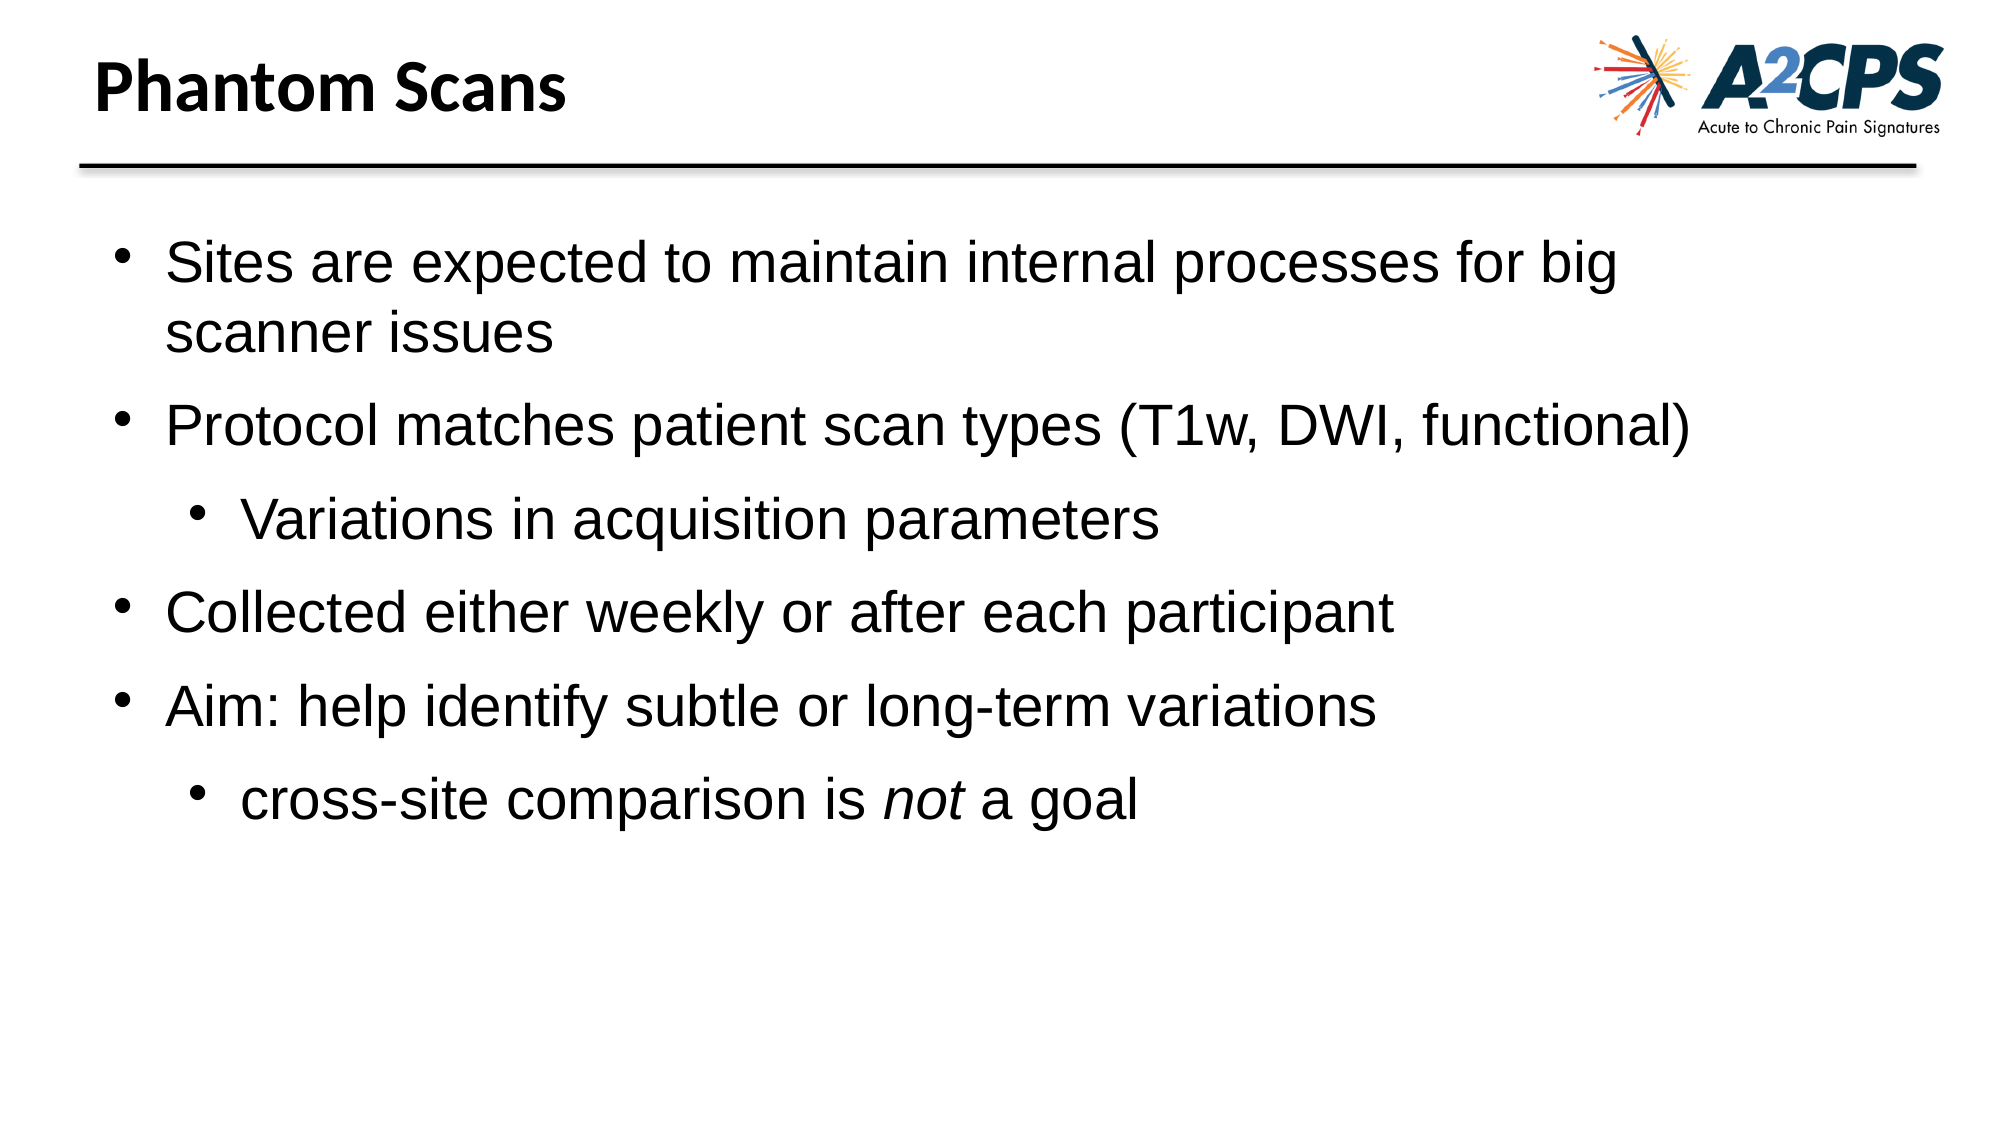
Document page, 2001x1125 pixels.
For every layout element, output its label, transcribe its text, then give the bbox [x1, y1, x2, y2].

text_box Phantom Scans [79, 14, 1535, 149]
picture [1536, 0, 2001, 153]
text_box Sites are expected to maintain internal processes for big scanner issues Protocol matches patient scan types (T1w, DWI, functional) Variations in acquisition parameters Collected either weekly or after each participant Aim: help identify subtle or long-term variations cross-site comparison is not a goal [79, 216, 1837, 1125]
